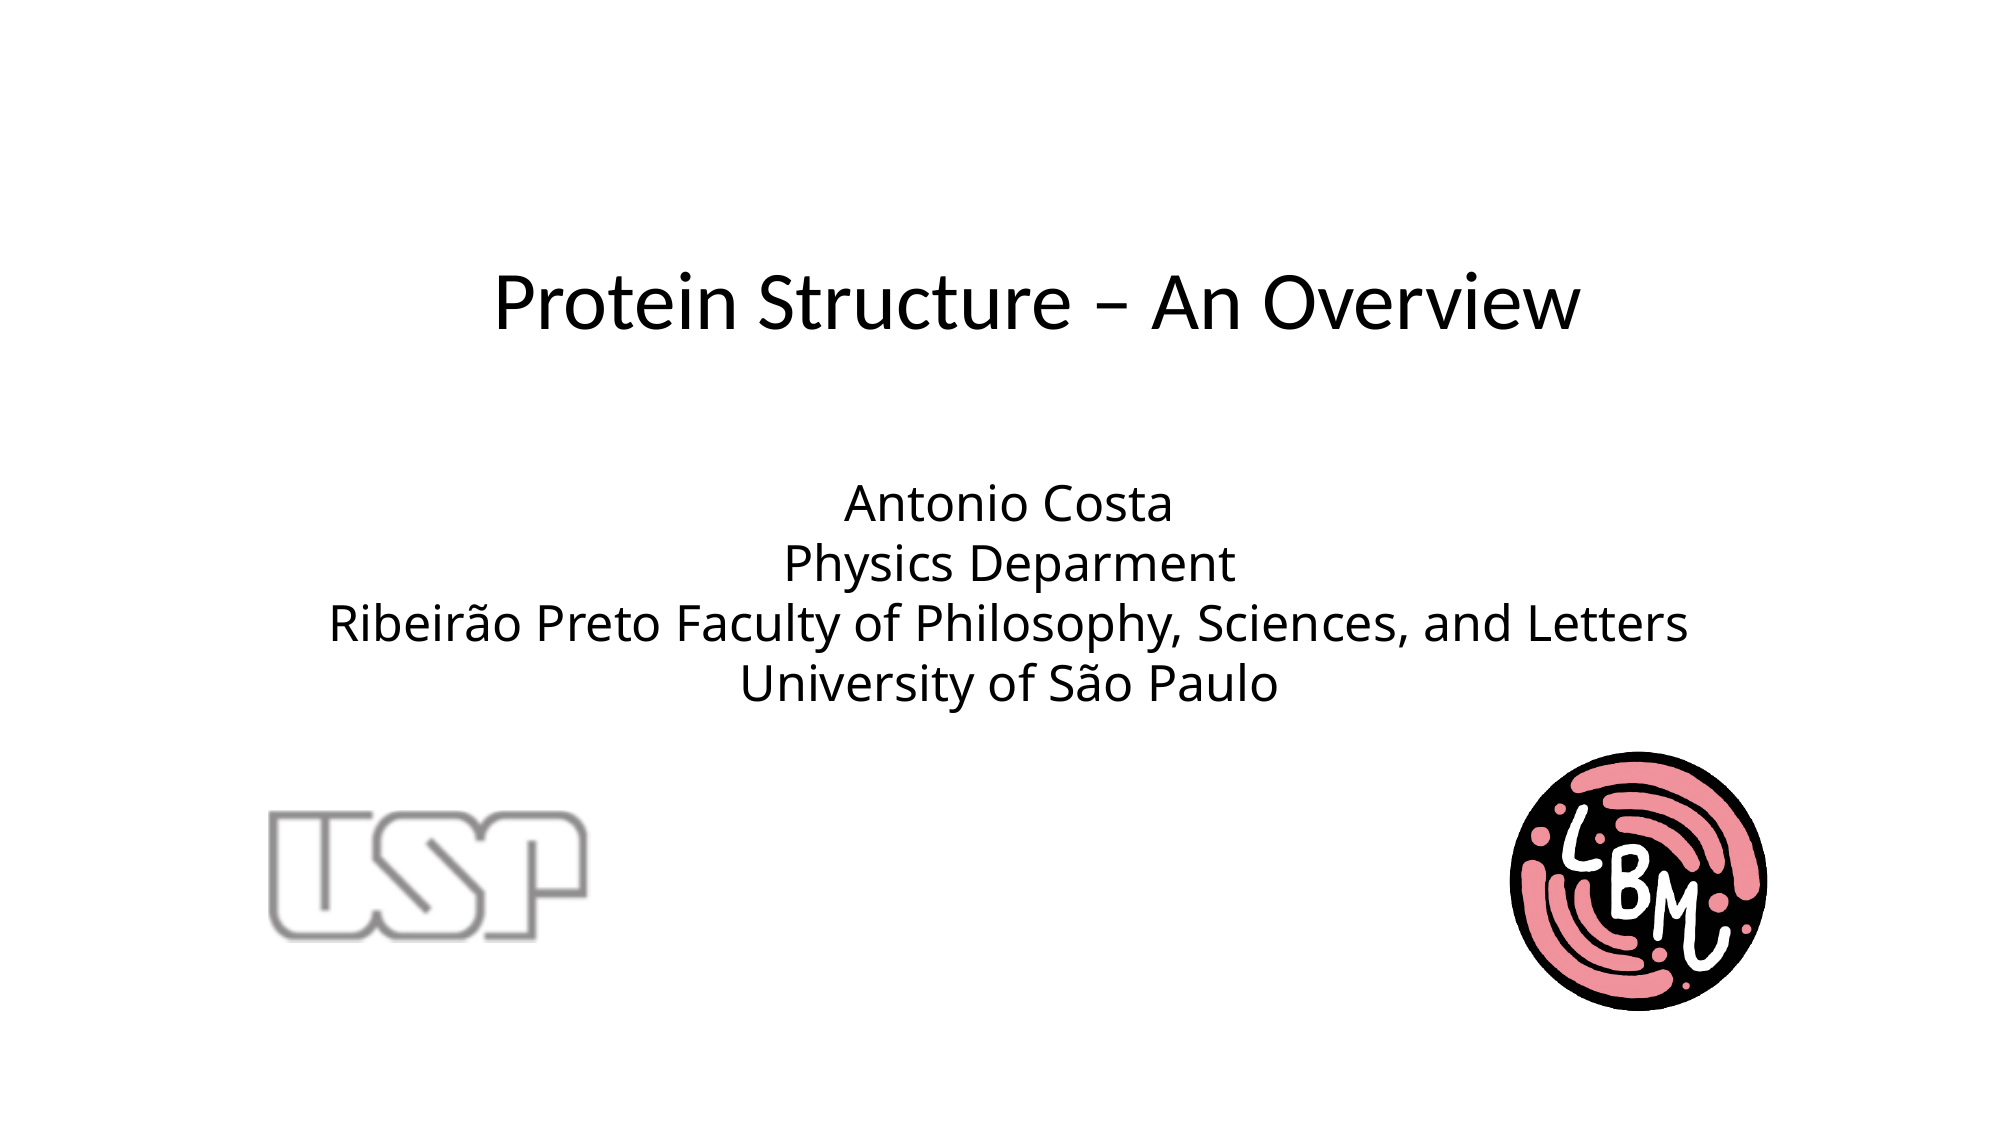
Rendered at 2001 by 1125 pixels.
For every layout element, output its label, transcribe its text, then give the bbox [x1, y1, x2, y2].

picture [268, 810, 591, 943]
subtitle Protein Structure – An Overview [288, 262, 1789, 464]
picture [1477, 721, 1789, 1033]
text_box Antonio Costa Physics Deparment Ribeirão Preto Faculty of Philosophy, Sciences, and Letters University of São Paulo [314, 463, 1706, 719]
